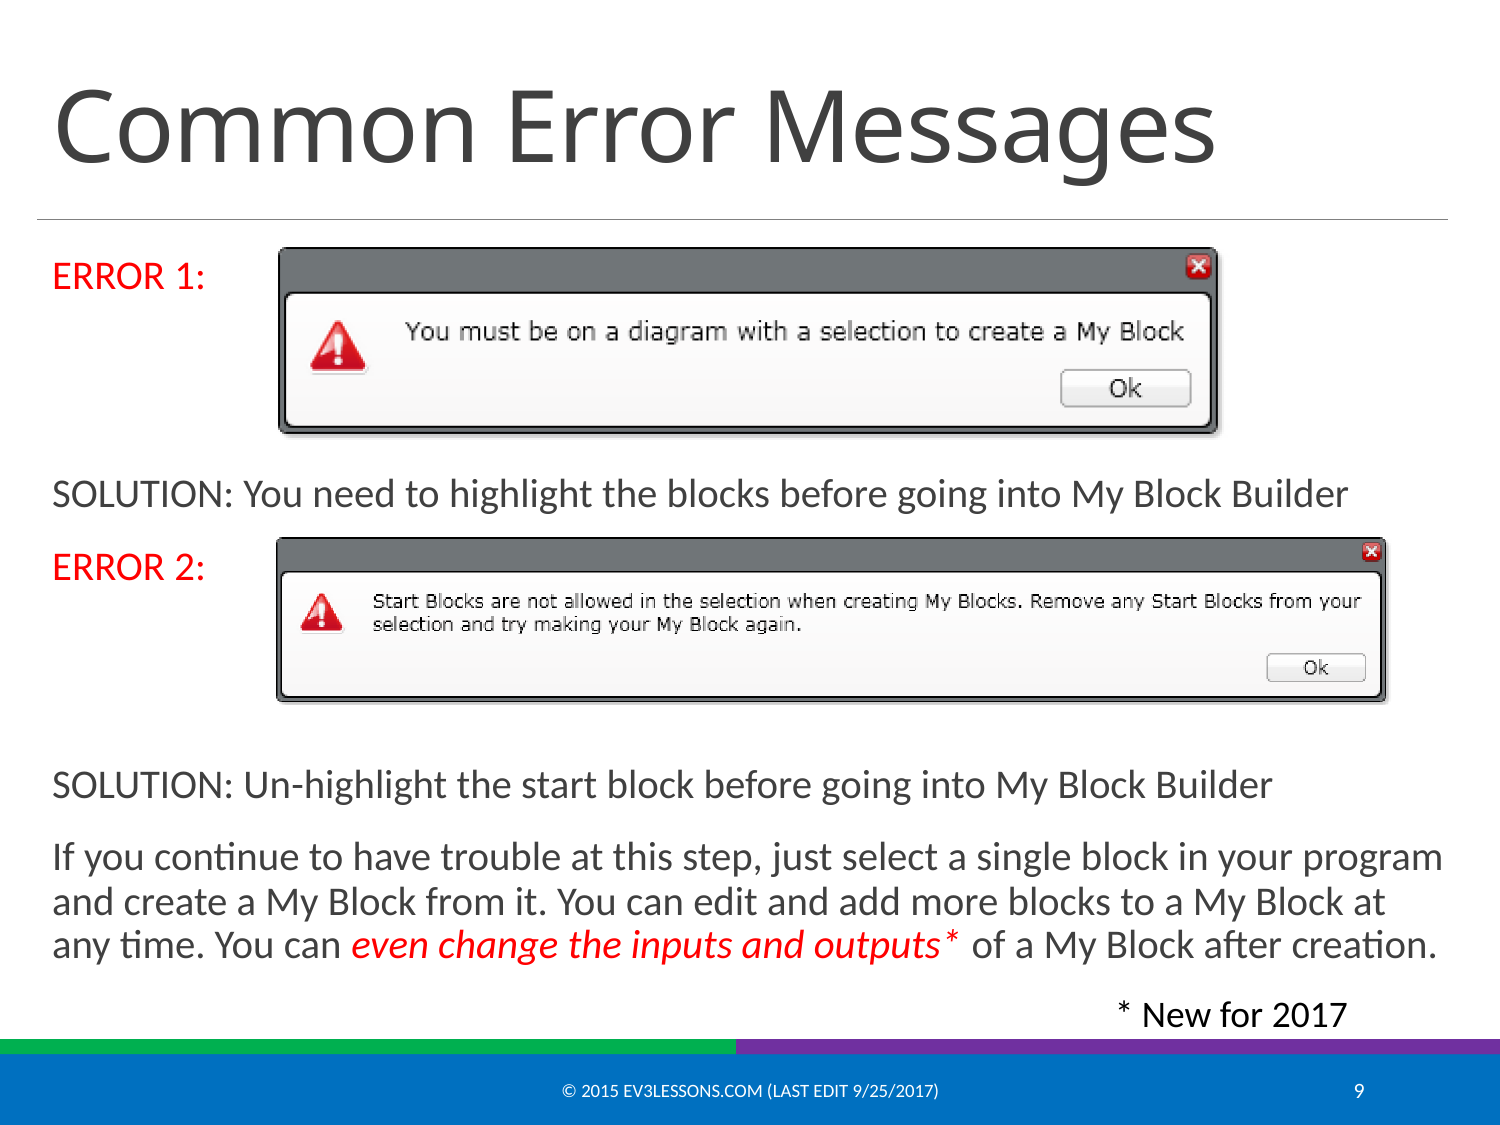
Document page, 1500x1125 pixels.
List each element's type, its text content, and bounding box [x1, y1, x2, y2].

list ERROR 1: SOLUTION: You need to highlight the blocks before going into My Block Builder ERROR 2: SOLUTION: Un-highlight the start block before going into My Block Builder If you continue to have trouble at this step, just select a single block in your program and create a My Block from it. You can edit and add more blocks to a My Block at any time. You can even change the inputs and outputs* of a My Block after creation. [37, 246, 1448, 1011]
footer © 2015 EV3Lessons.com (Last Edit 9/25/2017) [453, 1059, 1047, 1120]
title Common Error Messages [37, 47, 1448, 191]
slide_number 9 [1218, 1059, 1380, 1120]
text_box * New for 2017 [1100, 982, 1500, 1043]
picture [273, 244, 1231, 440]
picture [273, 528, 1393, 706]
